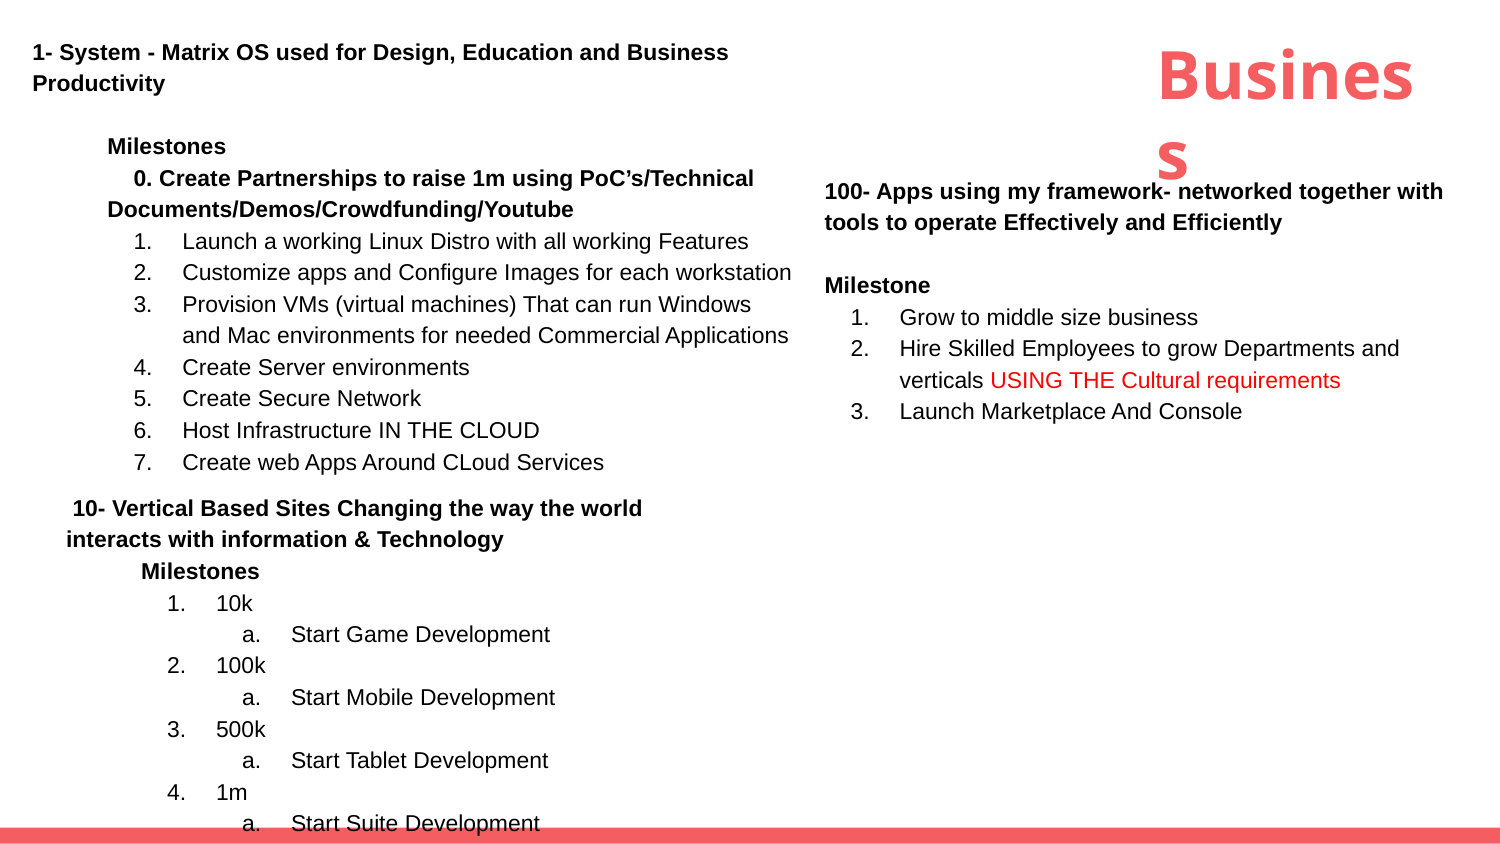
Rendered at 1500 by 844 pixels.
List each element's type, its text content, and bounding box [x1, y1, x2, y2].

title Business [1141, 18, 1459, 121]
text_box 100- Apps using my framework- networked together with tools to operate Effectively and Efficiently Milestone Grow to middle size business Hire Skilled Employees to grow Departments and verticals USING THE Cultural requirements Launch Marketplace And Console [809, 157, 1500, 375]
text_box 1- System - Matrix OS used for Design, Education and Business Productivity Milestones 0. Create Partnerships to raise 1m using PoC’s/Technical Documents/Demos/Crowdfunding/Youtube Launch a working Linux Distro with all working Features Customize apps and Configure Images for each workstation Provision VMs (virtual machines) That can run Windows and Mac environments for needed Commercial Applications Create Server environments Create Secure Network Host Infrastructure IN THE CLOUD Create web Apps Around CLoud Services [17, 17, 810, 236]
text_box 10- Vertical Based Sites Changing the way the world interacts with information & Technology Milestones 10k Start Game Development 100k Start Mobile Development 500k Start Tablet Development 1m Start Suite Development [51, 474, 669, 625]
list [51, 236, 1449, 750]
